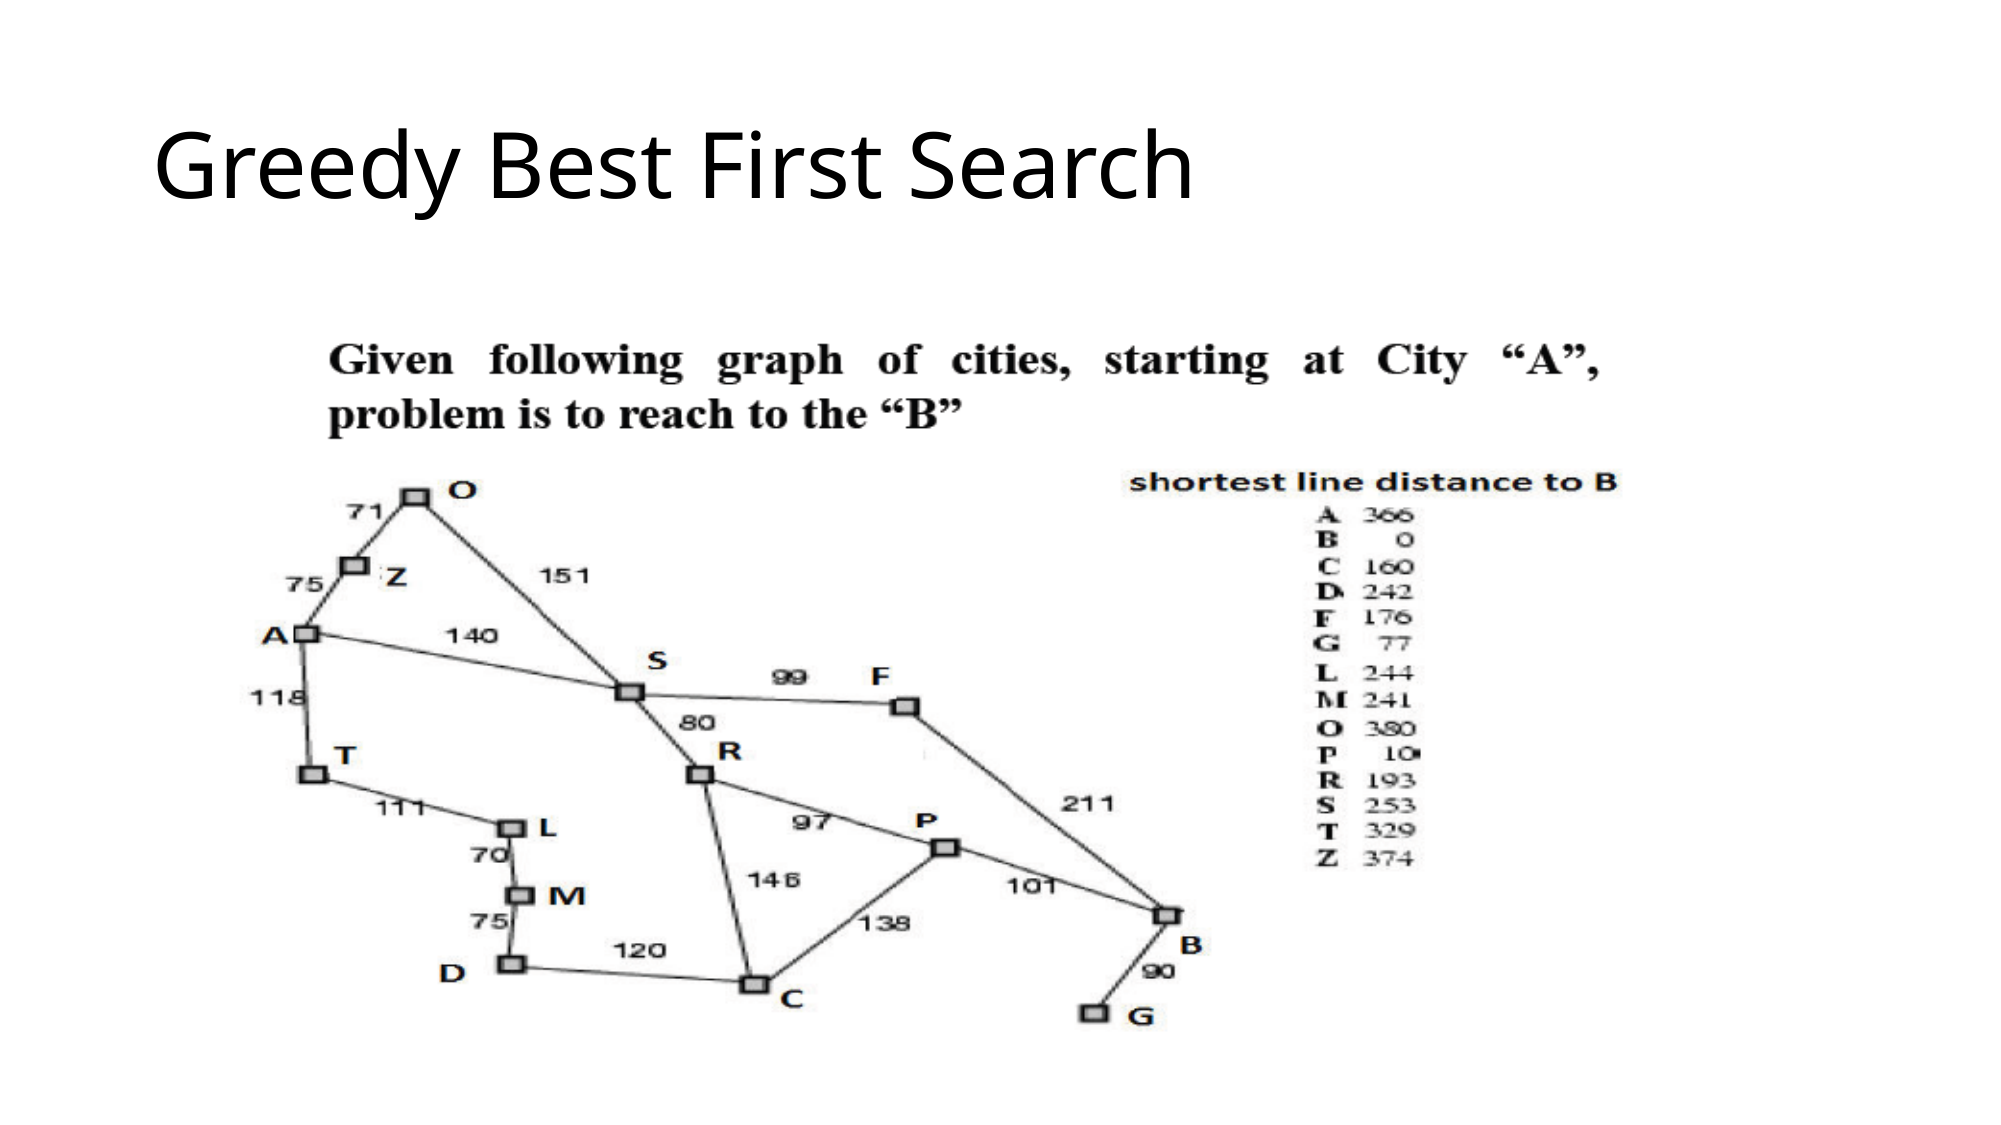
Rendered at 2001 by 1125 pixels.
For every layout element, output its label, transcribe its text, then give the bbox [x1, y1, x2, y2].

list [173, 281, 1662, 1037]
title Greedy Best First Search [137, 59, 1863, 278]
